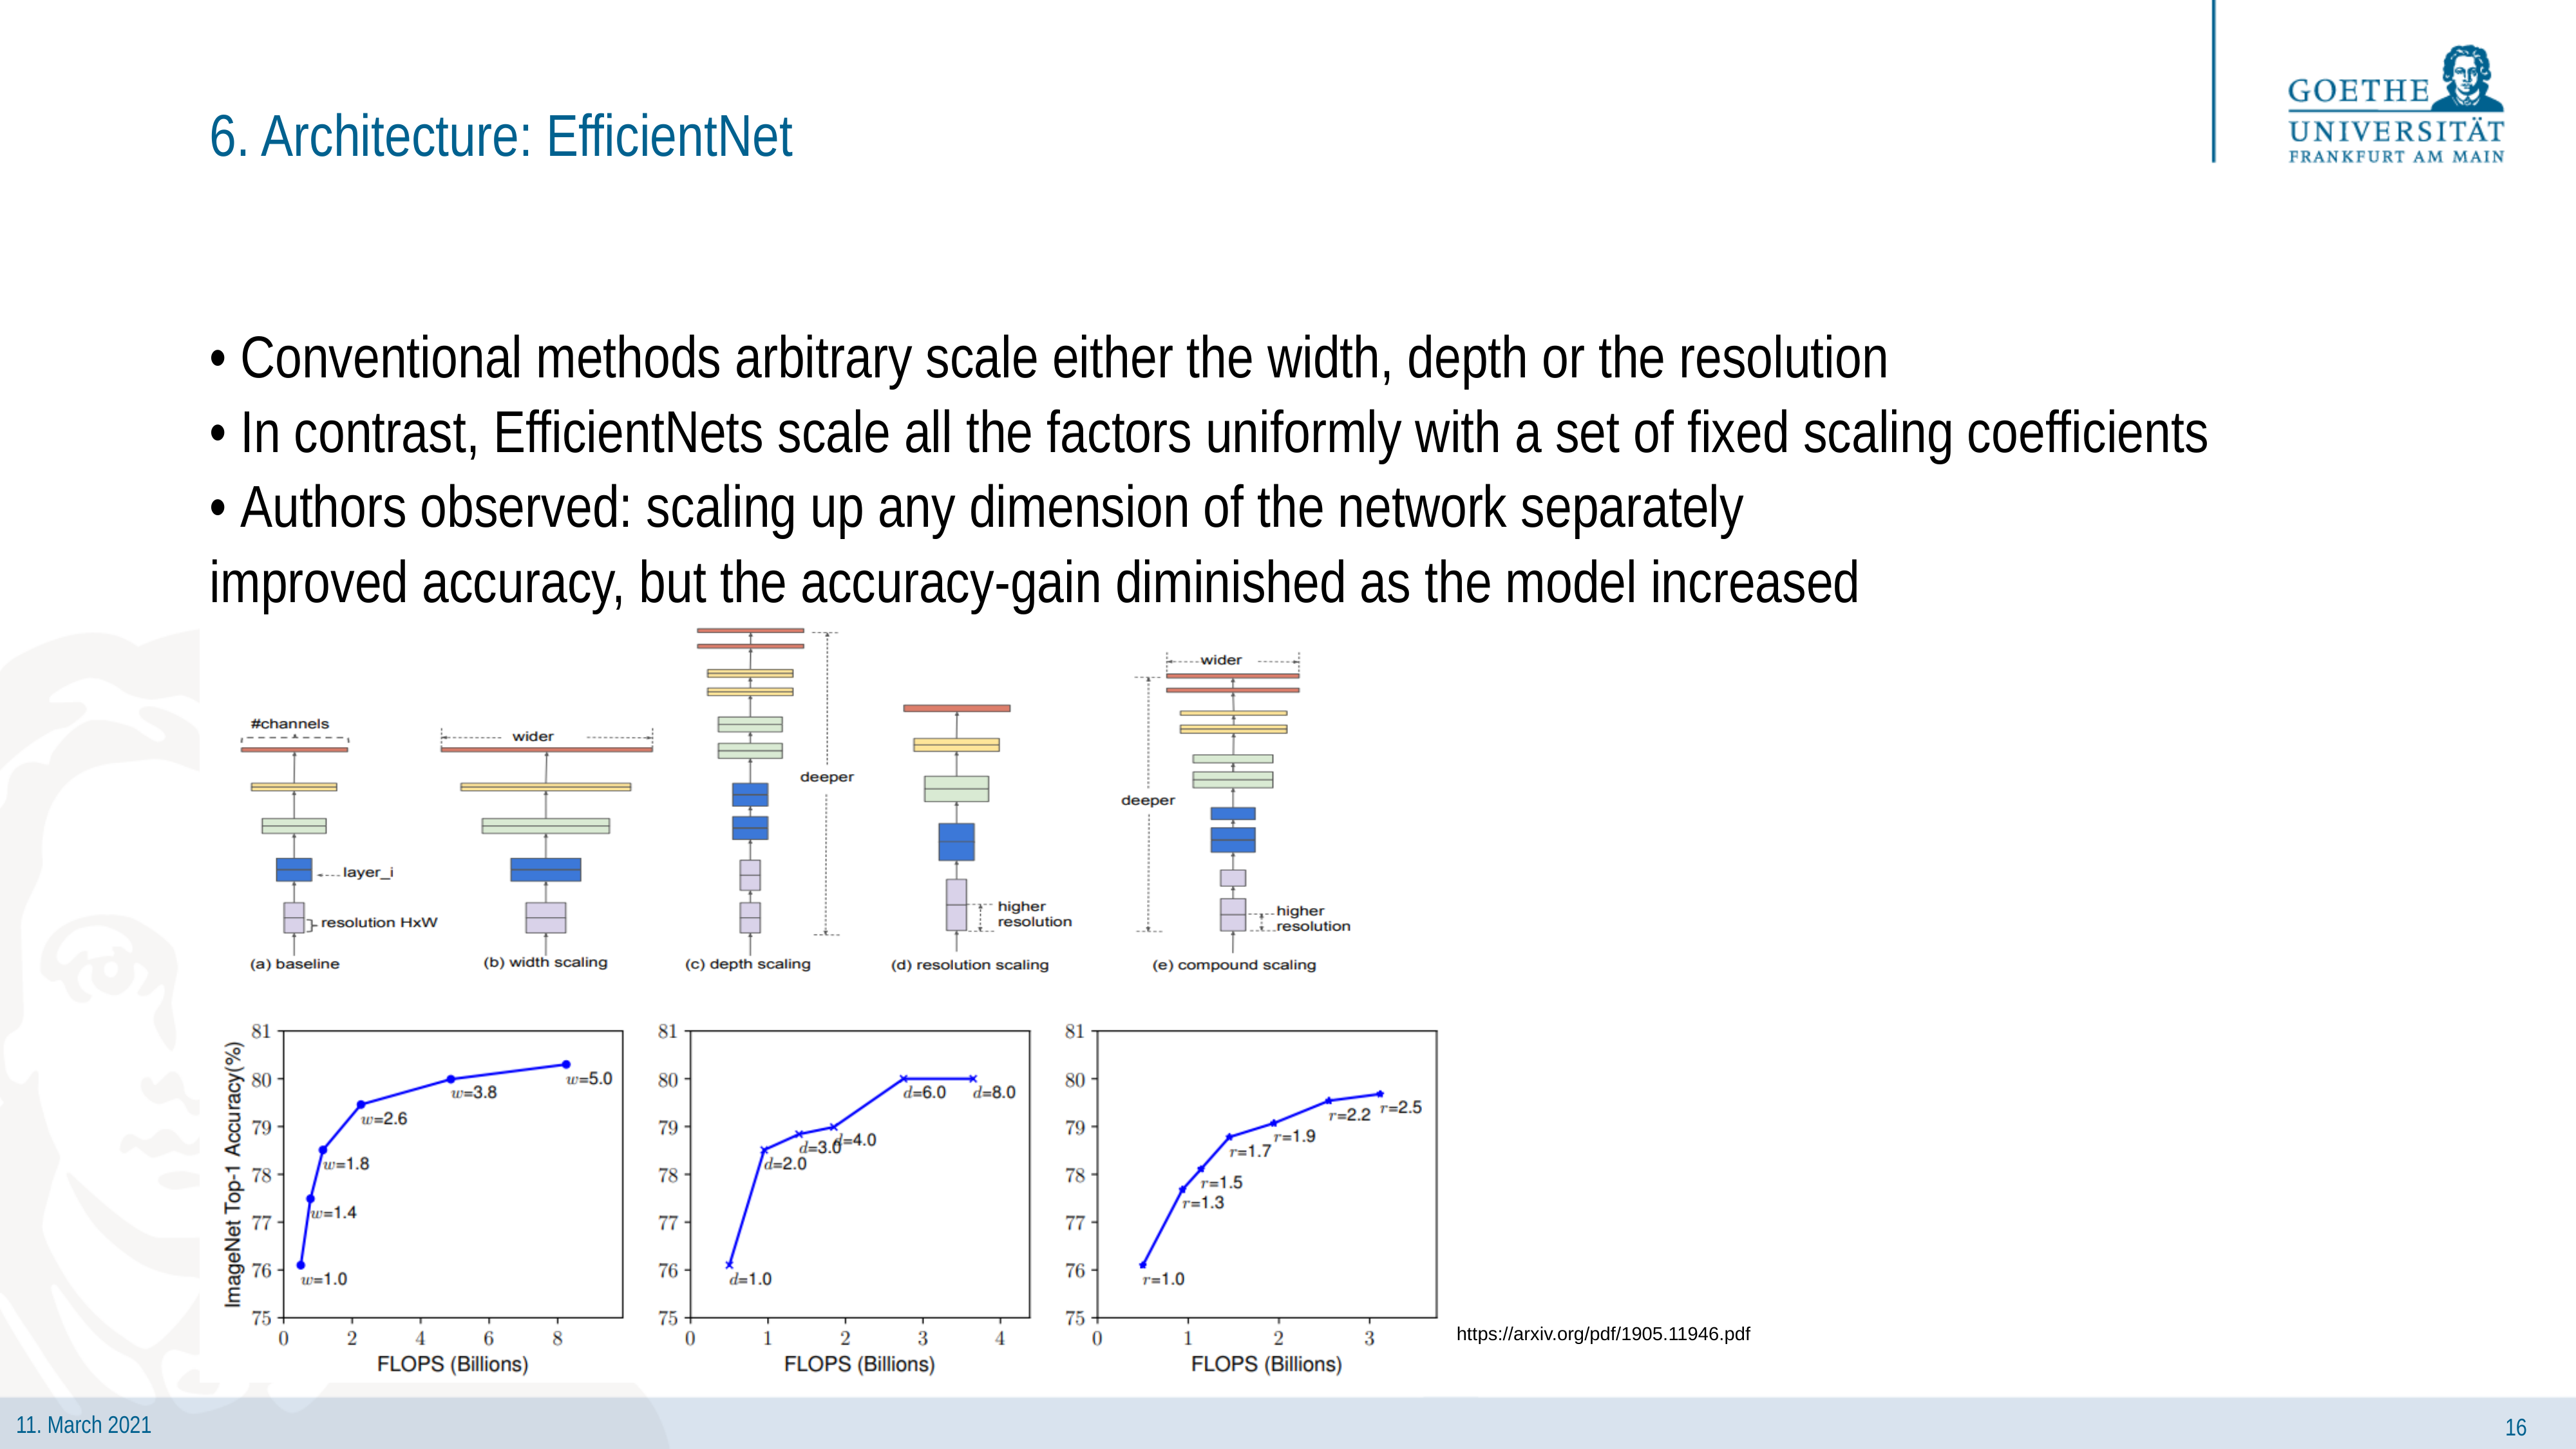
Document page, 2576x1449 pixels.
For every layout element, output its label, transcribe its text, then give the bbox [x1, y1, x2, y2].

slide_number ‹#› [2342, 1407, 2537, 1430]
list • Conventional methods arbitrary scale either the width, depth or the resolution • In contrast, EfficientNets scale all the factors uniformly with a set of fixed scaling coefficients • Authors observed: scaling up any dimension of the network separately improved accuracy, but the accuracy-gain diminished as the model increased [200, 314, 2351, 1312]
title 6. Architecture: EfficientNet [200, 21, 2194, 173]
text_box https://arxiv.org/pdf/1905.11946.pdf [1492, 1312, 2490, 1354]
picture [0, 0, 2576, 1449]
